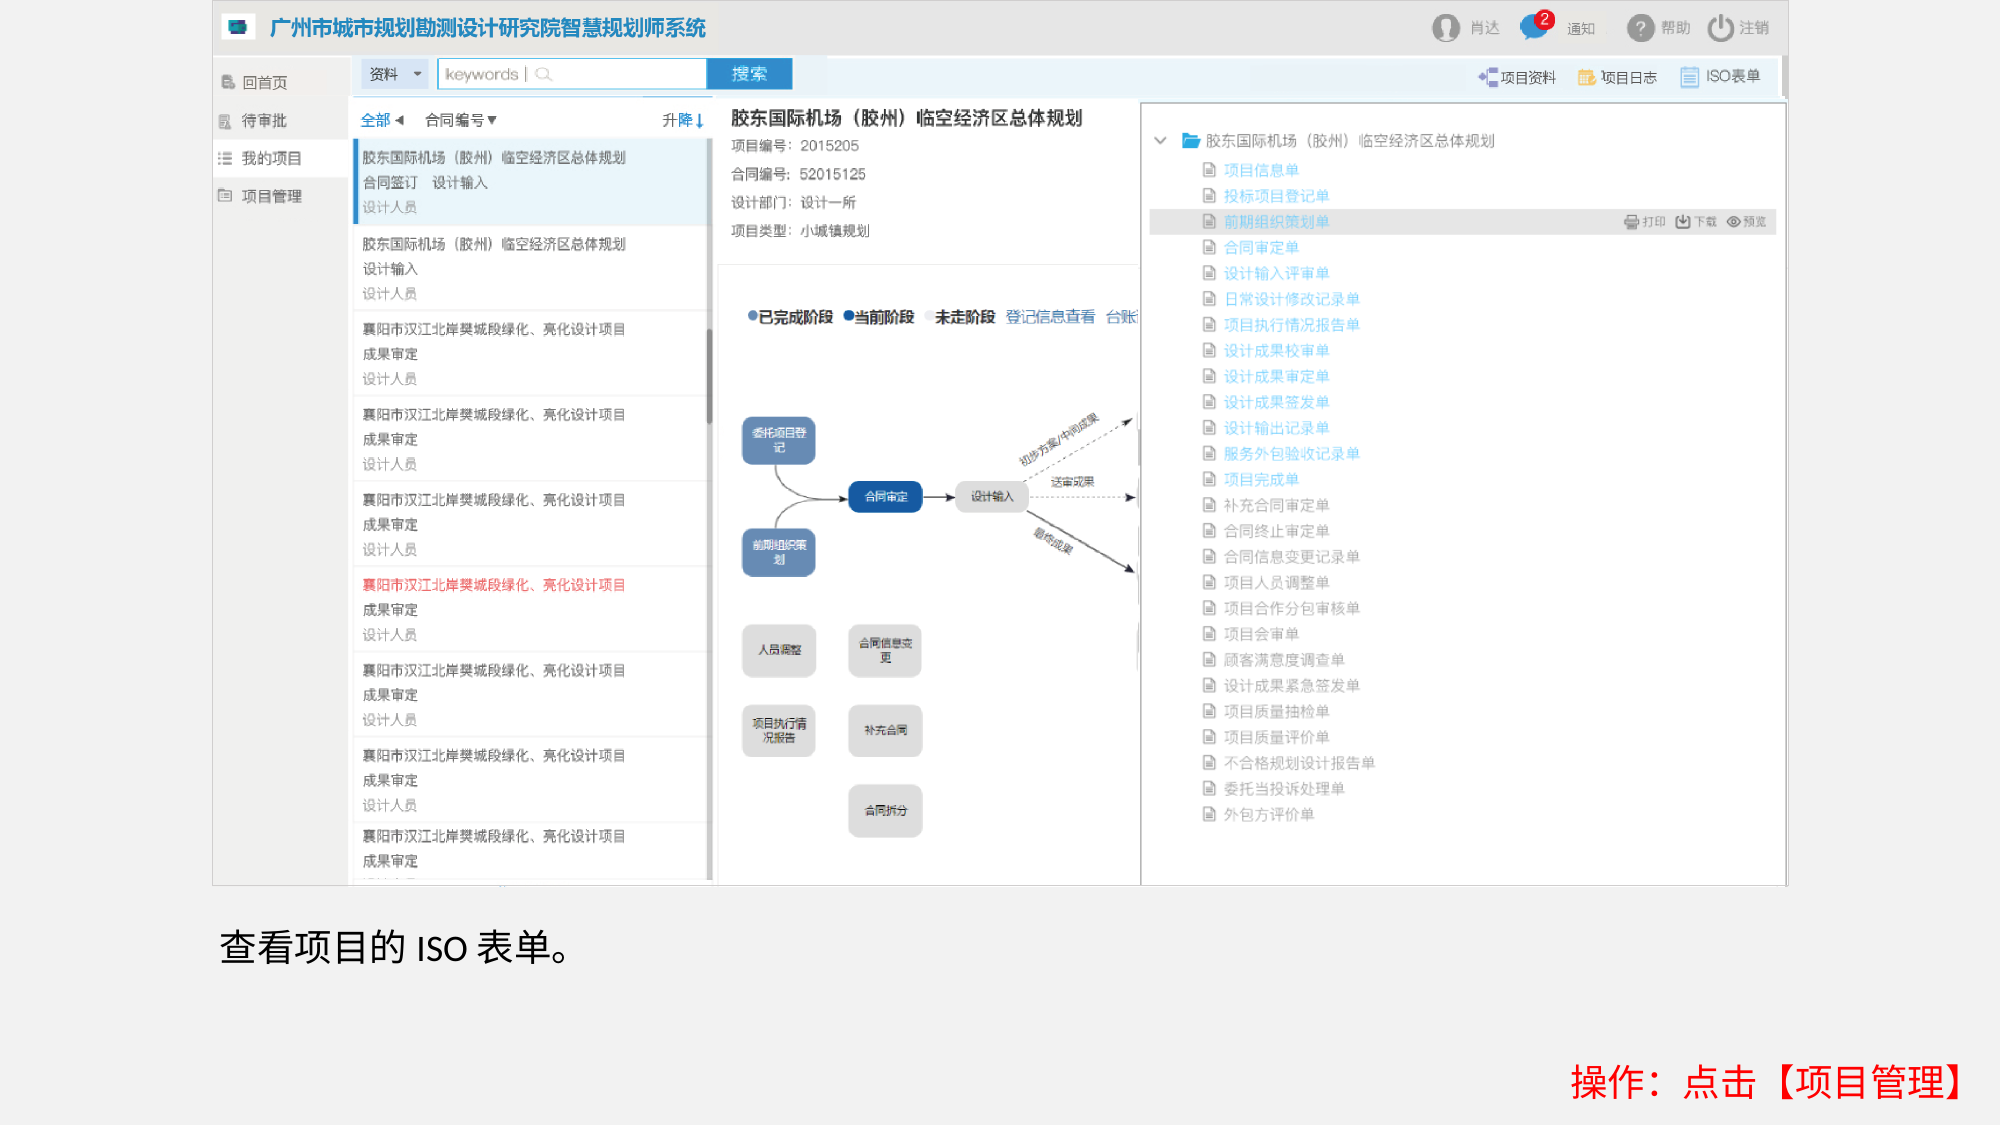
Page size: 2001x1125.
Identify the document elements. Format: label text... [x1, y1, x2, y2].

text_box 操作：点击【项目管理】 [1555, 1051, 1998, 1112]
text_box 查看项目的ISO表单。 [205, 916, 605, 977]
picture [212, 0, 1788, 887]
